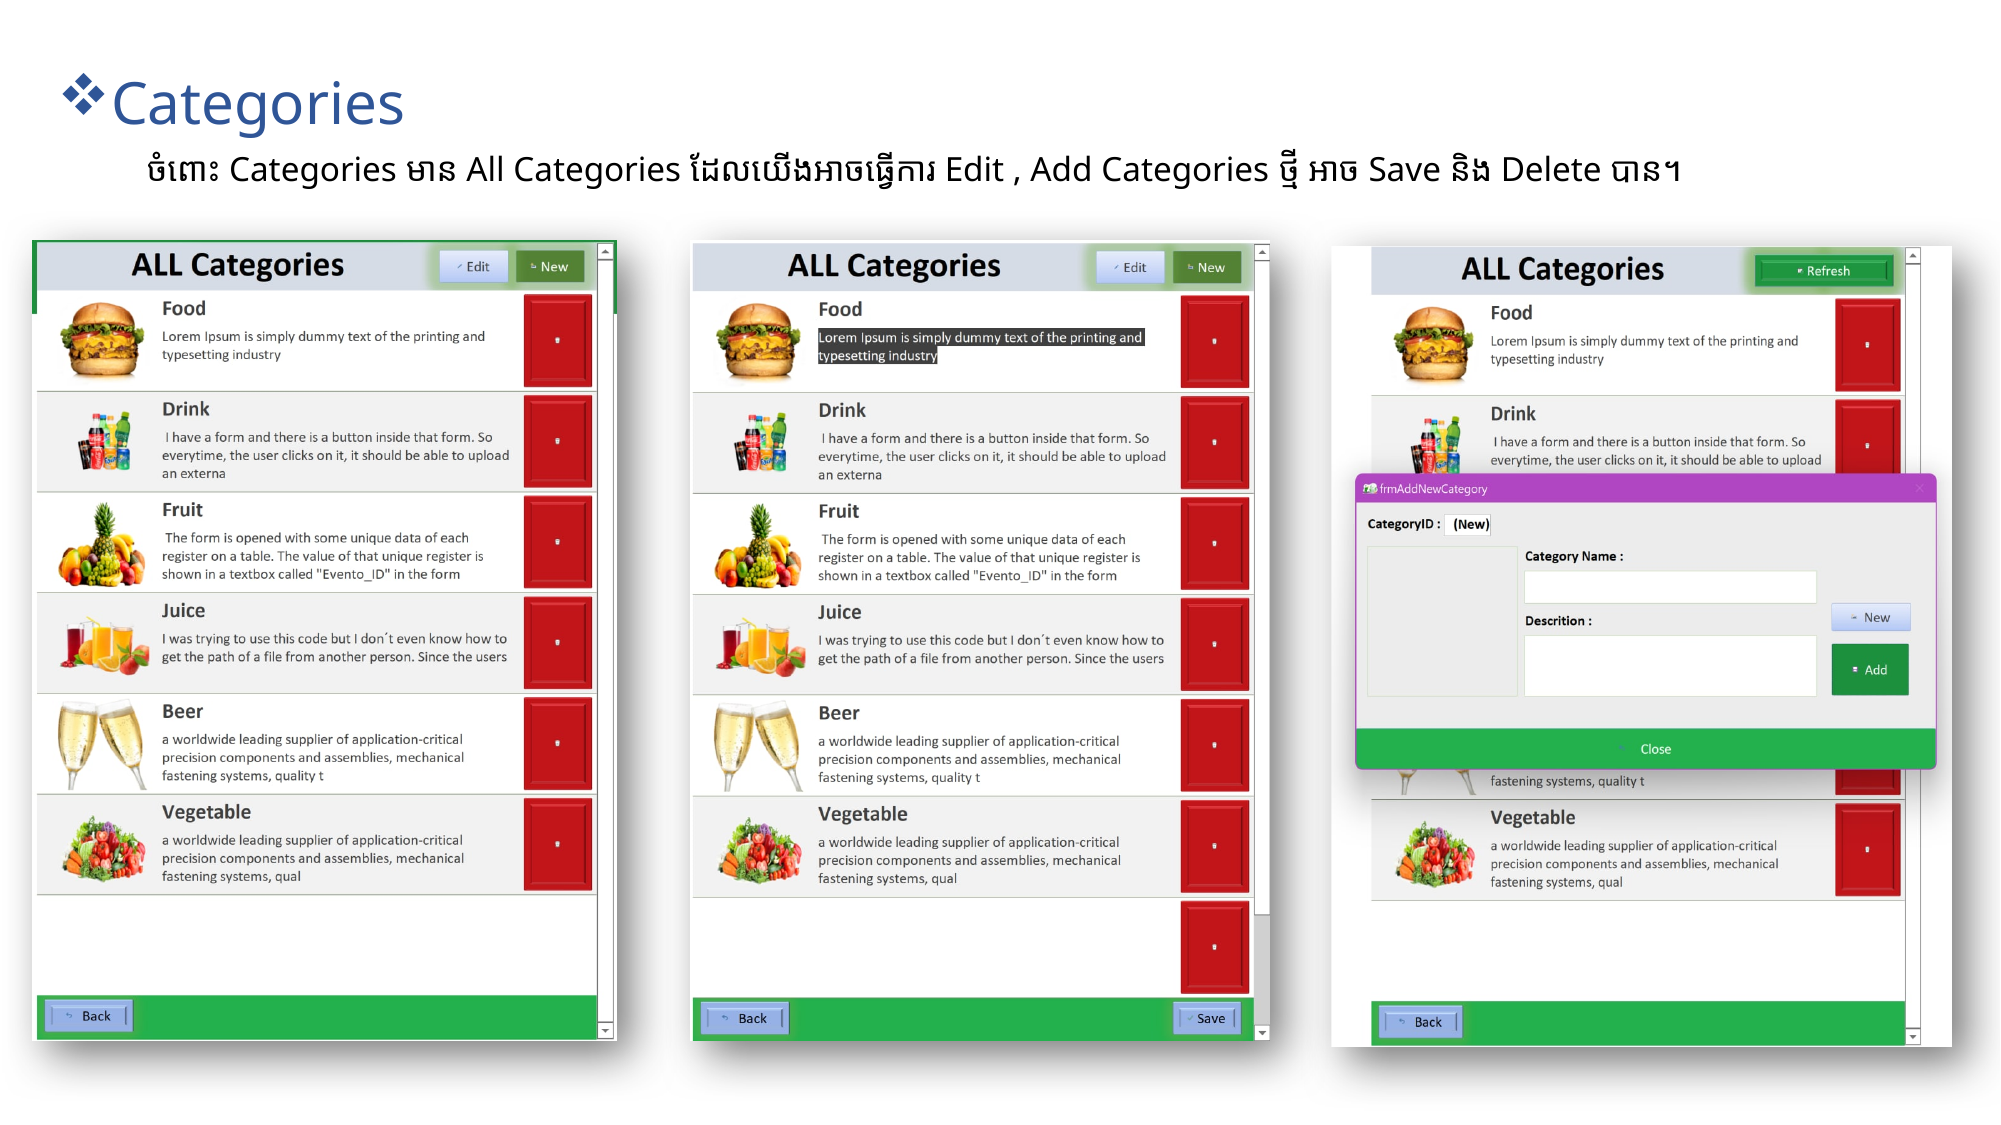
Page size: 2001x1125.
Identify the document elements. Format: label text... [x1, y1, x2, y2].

title Categories [0, 63, 463, 145]
picture [690, 240, 1270, 1041]
picture [32, 240, 617, 1041]
text_box ចំពោះ Categories មាន All Categories ដែលយើងអាចធ្វើការ Edit , Add Categories ថ្មី អាច Save​ និង Delete បាន។ [132, 140, 1801, 195]
picture [1331, 246, 1952, 1047]
